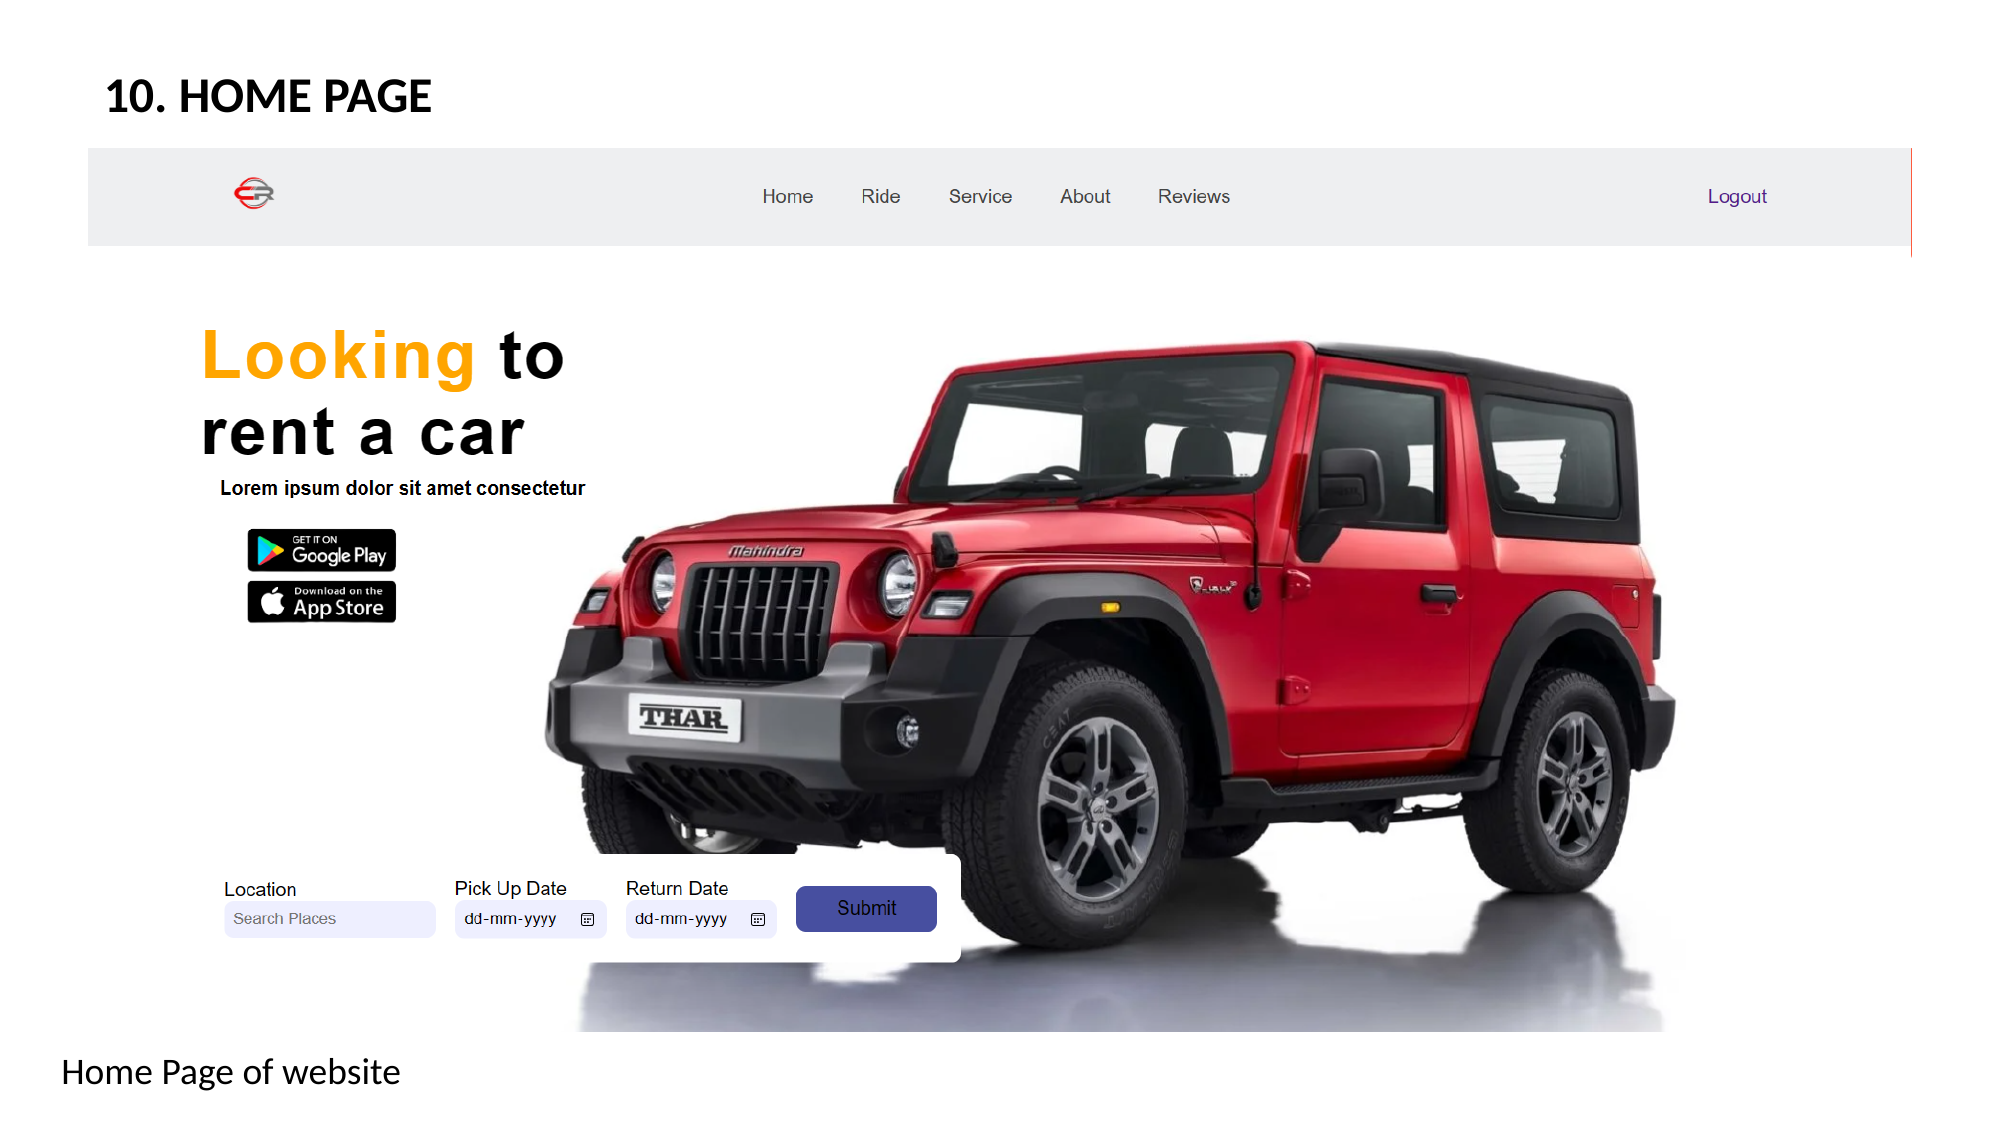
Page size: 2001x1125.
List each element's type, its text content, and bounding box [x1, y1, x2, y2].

picture [88, 148, 1912, 1032]
text_box 10. HOME PAGE [88, 54, 1089, 130]
text_box Home Page of website [46, 1039, 1884, 1100]
